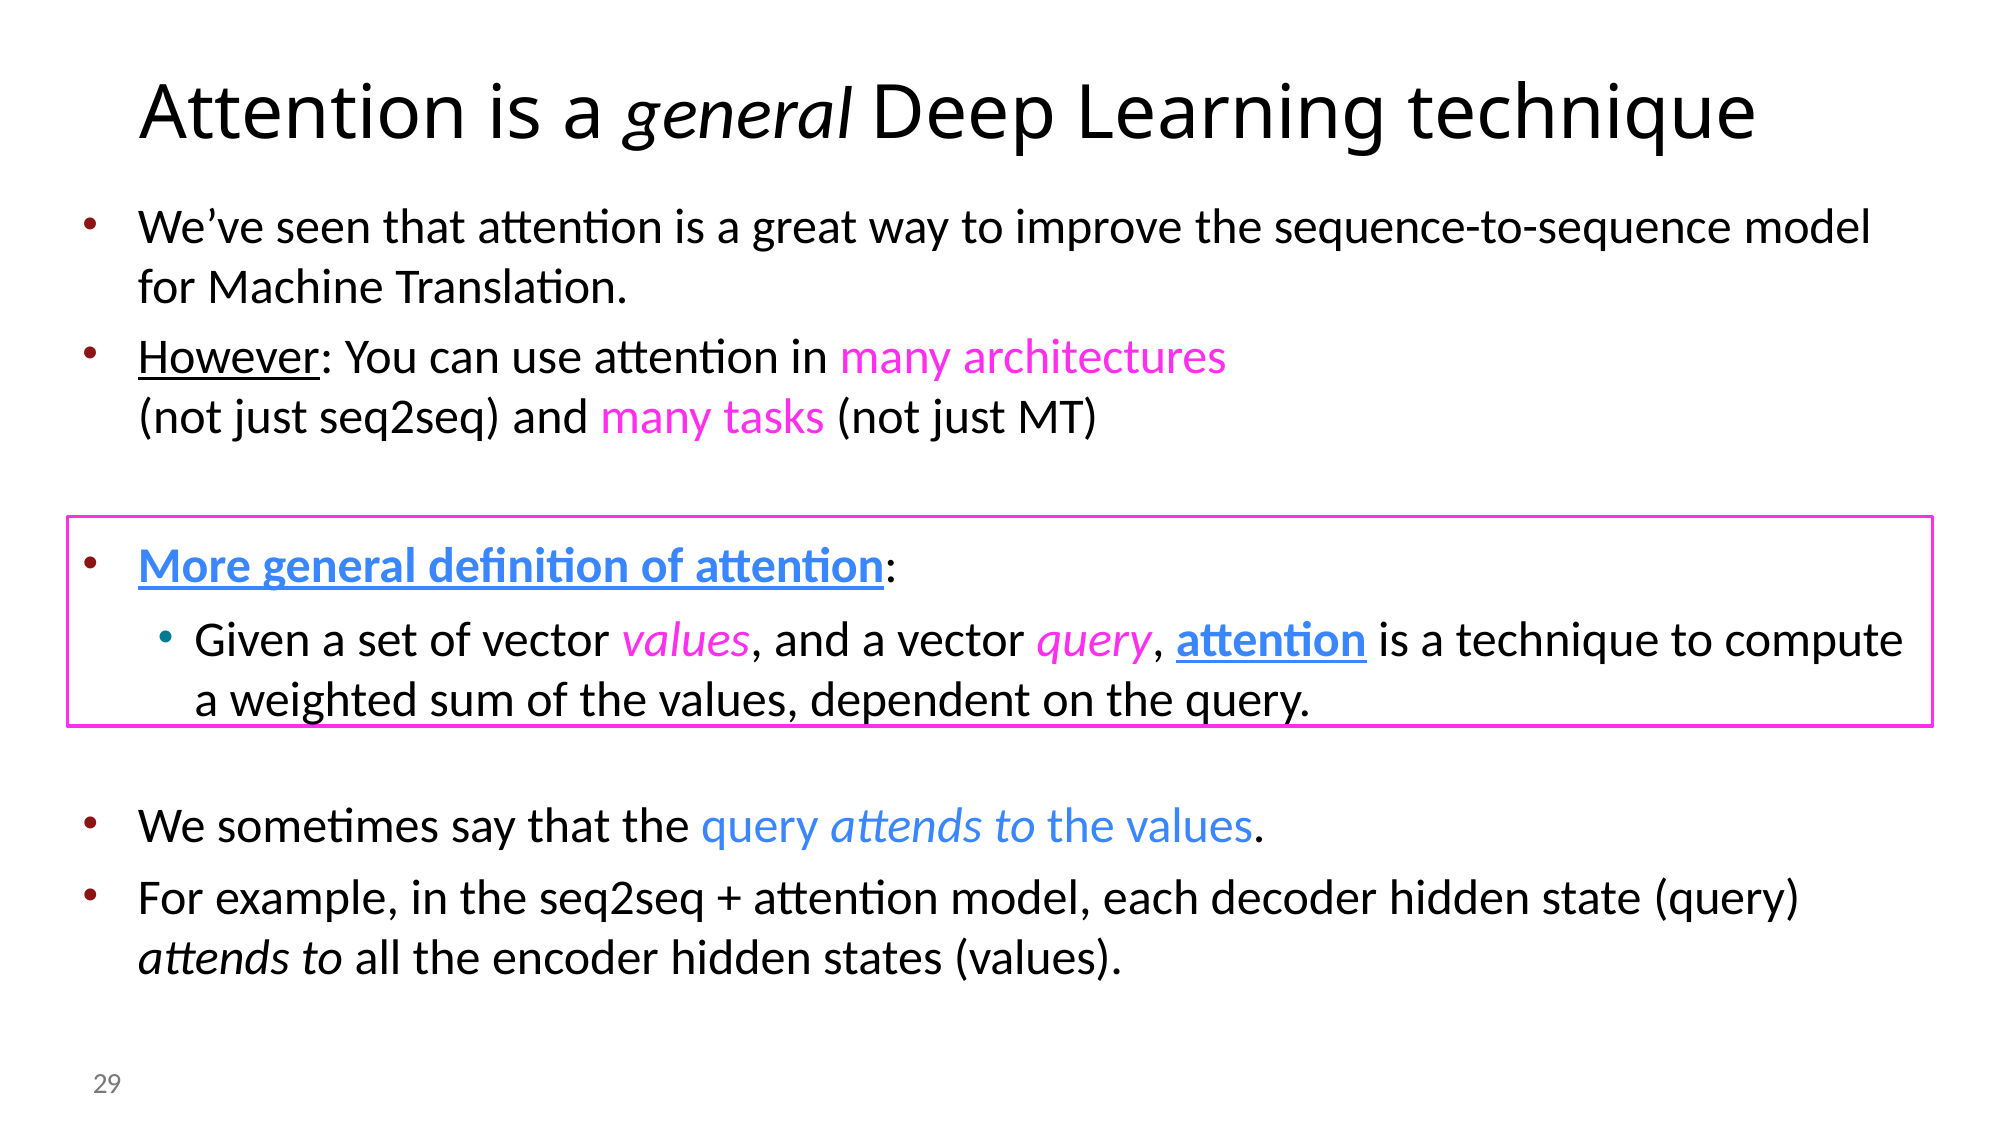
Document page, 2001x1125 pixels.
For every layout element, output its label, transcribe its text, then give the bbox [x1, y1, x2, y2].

text_box We sometimes say that the query attends to the values. For example, in the seq2seq + attention model, each decoder hidden state (query) attends to all the encoder hidden states (values). [79, 778, 1814, 985]
slide_number 29 [51, 757, 122, 1125]
text_box We’ve seen that attention is a great way to improve the sequence-to-sequence model for Machine Translation. However: You can use attention in many architectures (not just seq2seq) and many tasks (not just MT) [79, 190, 1891, 444]
title Attention is a general Deep Learning technique [137, 29, 1863, 190]
text_box More general definition of attention: Given a set of vector values, and a vector query, attention is a technique to compute a weighted sum of the values, dependent on the query. [67, 516, 1933, 726]
